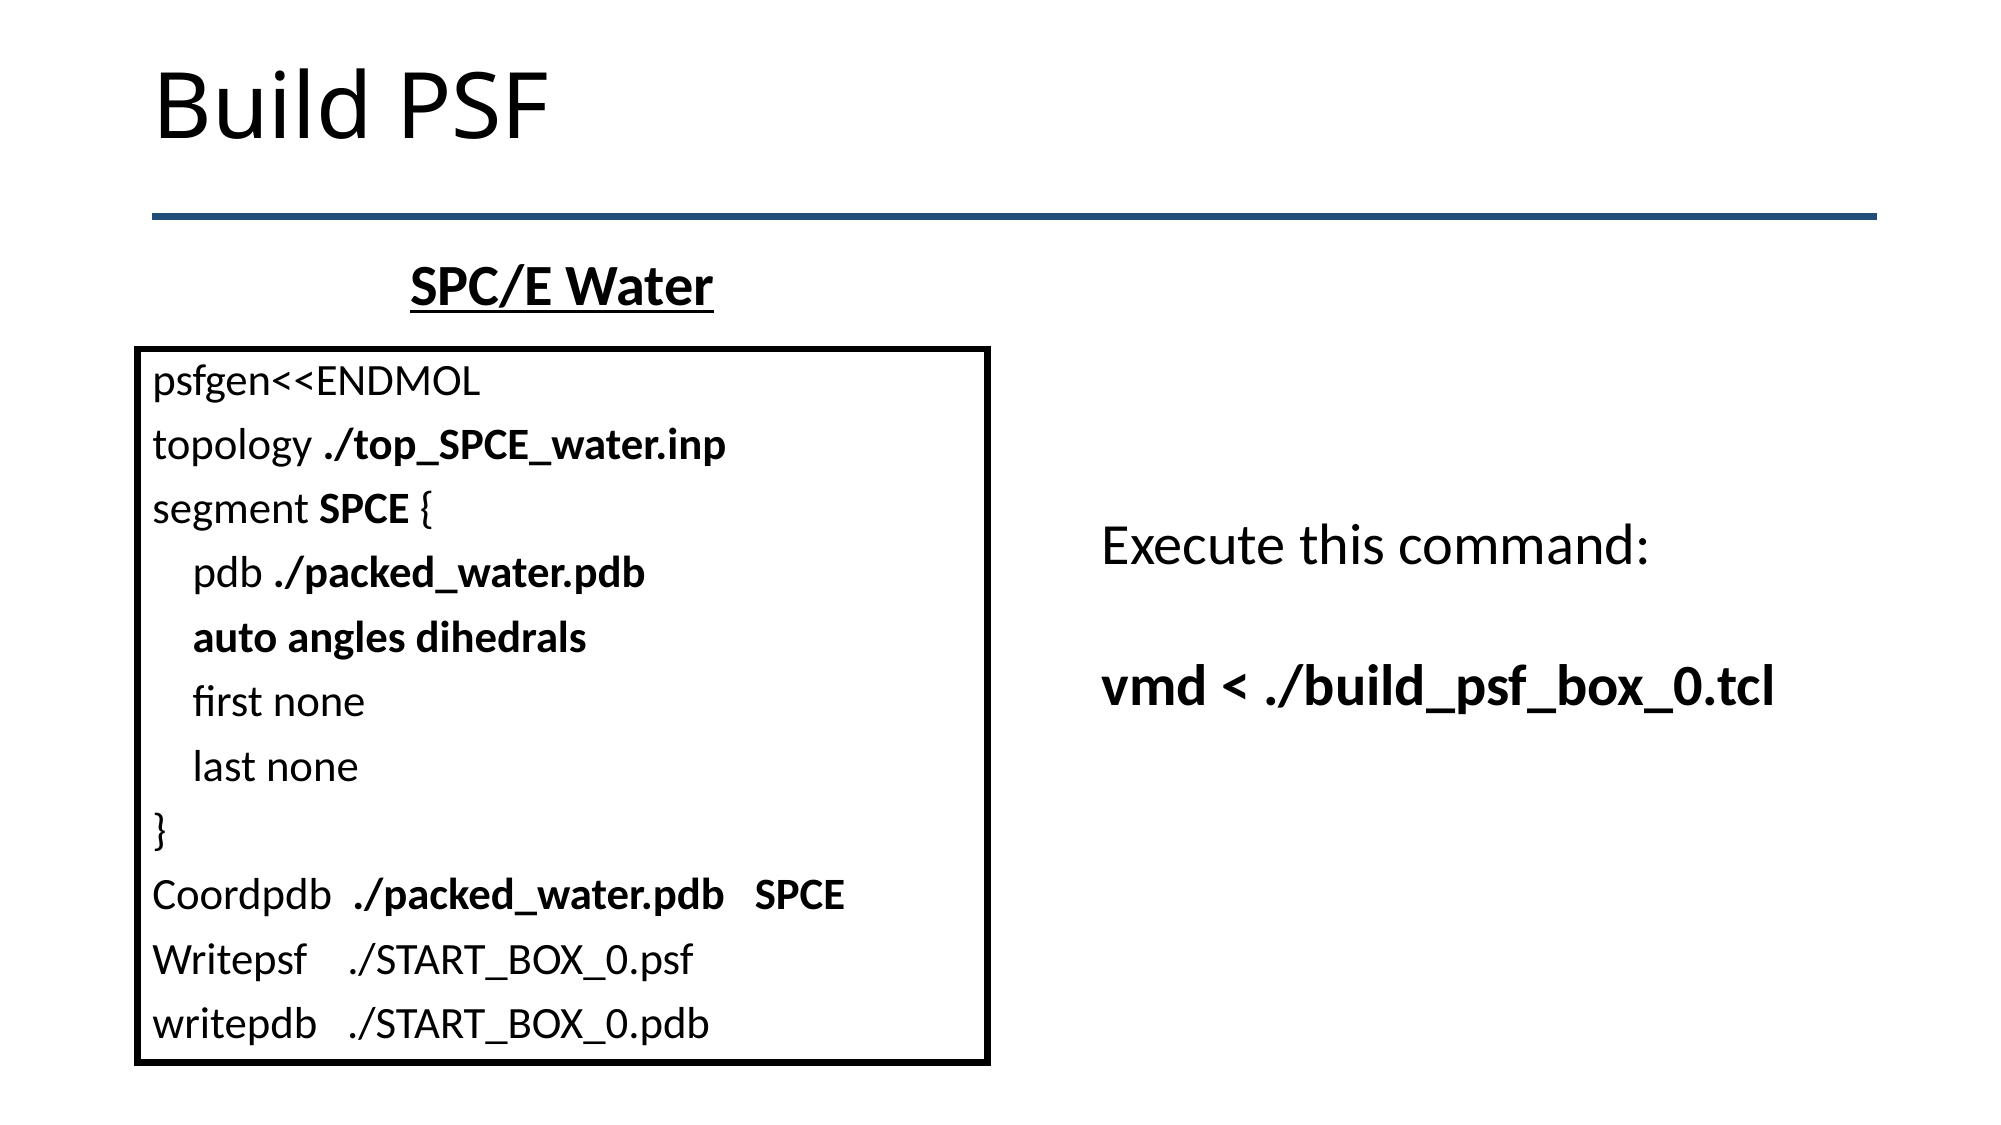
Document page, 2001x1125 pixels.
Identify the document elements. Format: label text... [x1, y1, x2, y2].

list psfgen<<ENDMOL topology ./top_SPCE_water.inp segment SPCE { pdb ./packed_water.pdb auto angles dihedrals first none last none } Coordpdb ./packed_water.pdb SPCE Writepsf ./START_BOX_0.psf writepdb ./START_BOX_0.pdb [136, 348, 988, 1063]
text_box SPC/E Water [395, 240, 730, 325]
title Build PSF [137, 0, 1863, 218]
text_box Execute this command: vmd < ./build_psf_box_0.tcl [1086, 499, 1791, 724]
